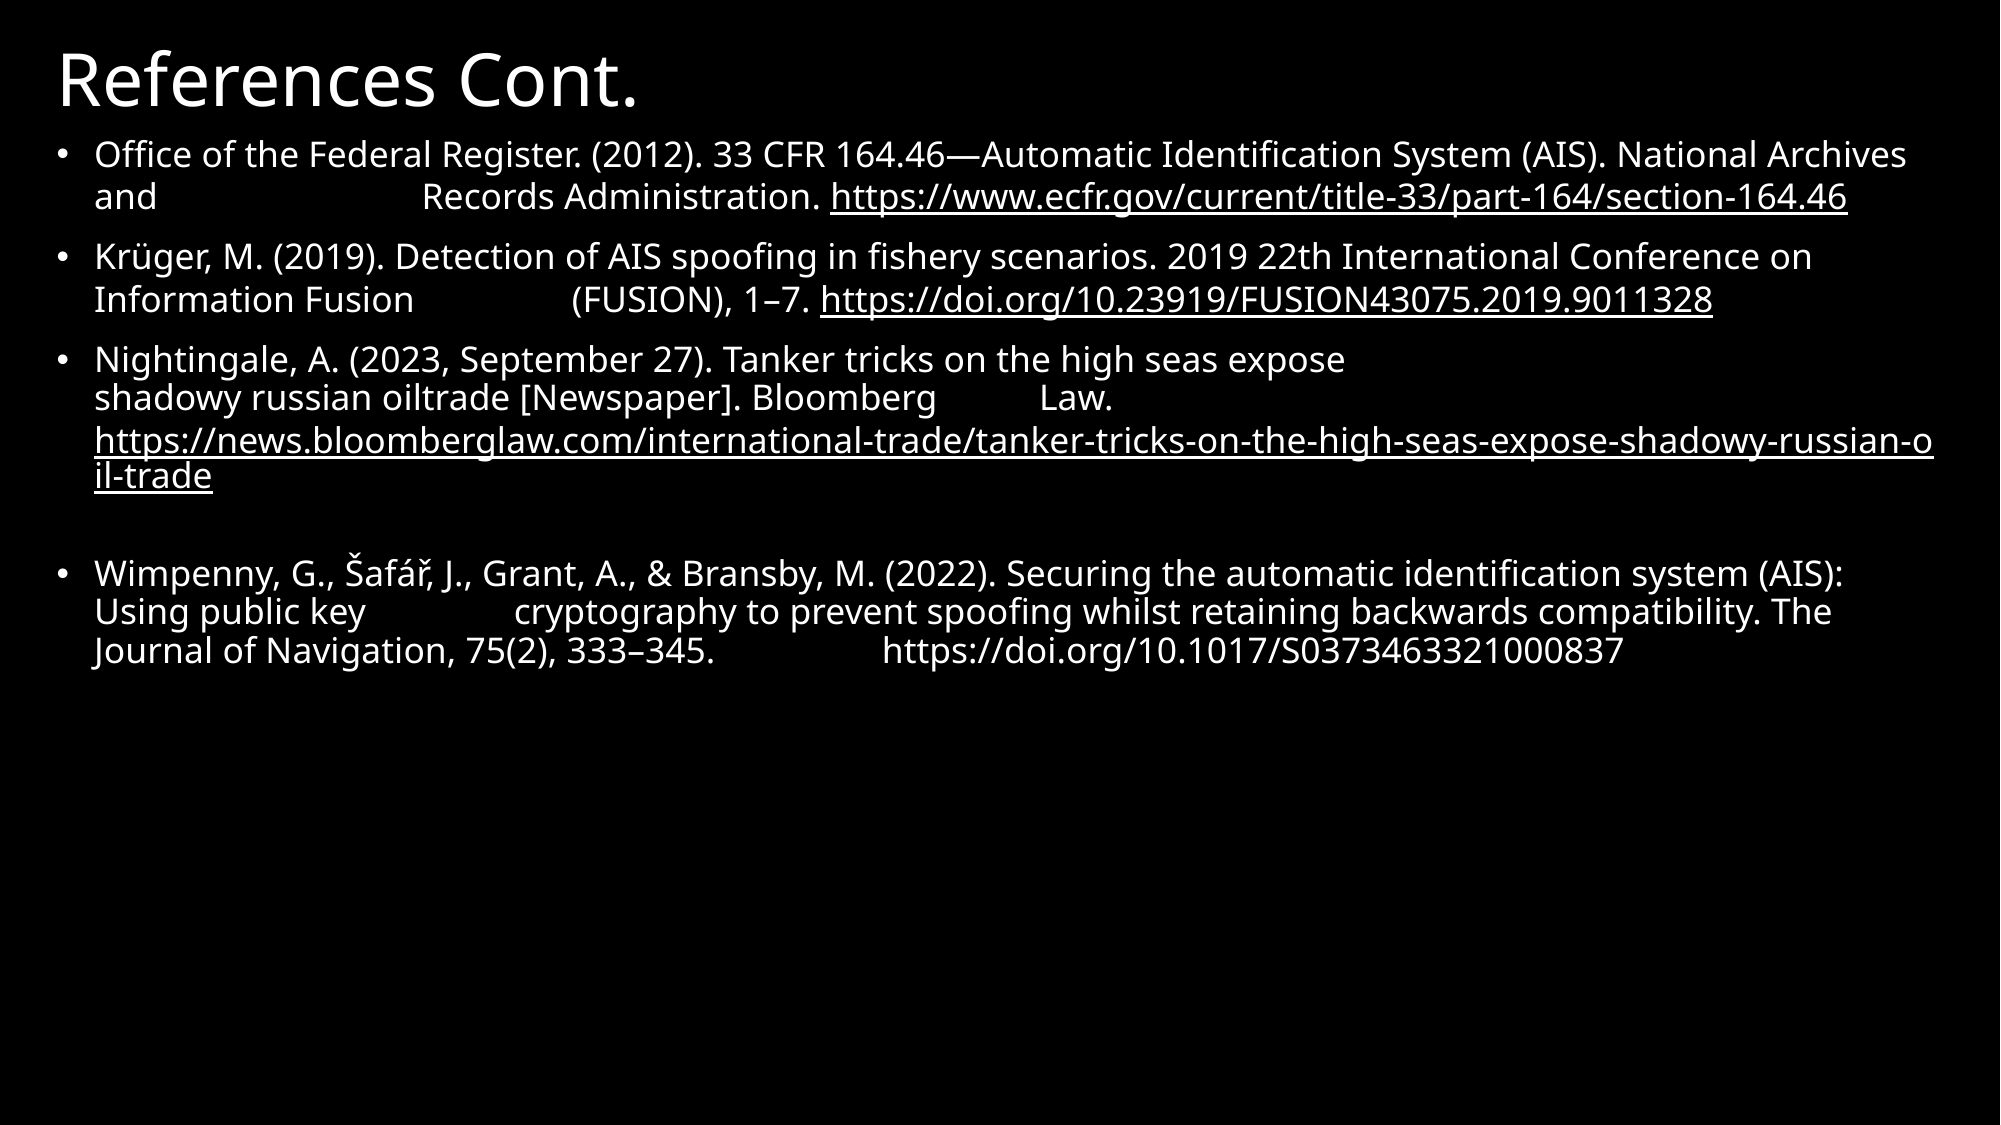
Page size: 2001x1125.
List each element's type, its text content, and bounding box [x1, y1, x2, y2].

title References Cont. [41, 35, 1542, 128]
list Office of the Federal Register. (2012). 33 CFR 164.46—Automatic Identification System (AIS). National Archives and Records Administration. https://www.ecfr.gov/current/title-33/part-164/section-164.46 ​ Krüger, M. (2019). Detection of AIS spoofing in fishery scenarios. 2019 22th International Conference on Information Fusion (FUSION), 1–7. https://doi.org/10.23919/FUSION43075.2019.9011328 ​ Nightingale, A. (2023, September 27). Tanker tricks on the high seas expose shadowy russian oiltrade [Newspaper]. Bloomberg Law. https://news.bloomberglaw.com/international-trade/tanker-tricks-on-the-high-seas-expose-shadowy-russian-oil-trade​ ​Wimpenny, G., Šafář, J., Grant, A., & Bransby, M. (2022). Securing the automatic identification system (AIS): Using public key cryptography to prevent spoofing whilst retaining backwards compatibility. The Journal of Navigation, 75(2), 333–345. https://doi.org/10.1017/S0373463321000837 [41, 128, 1955, 1086]
